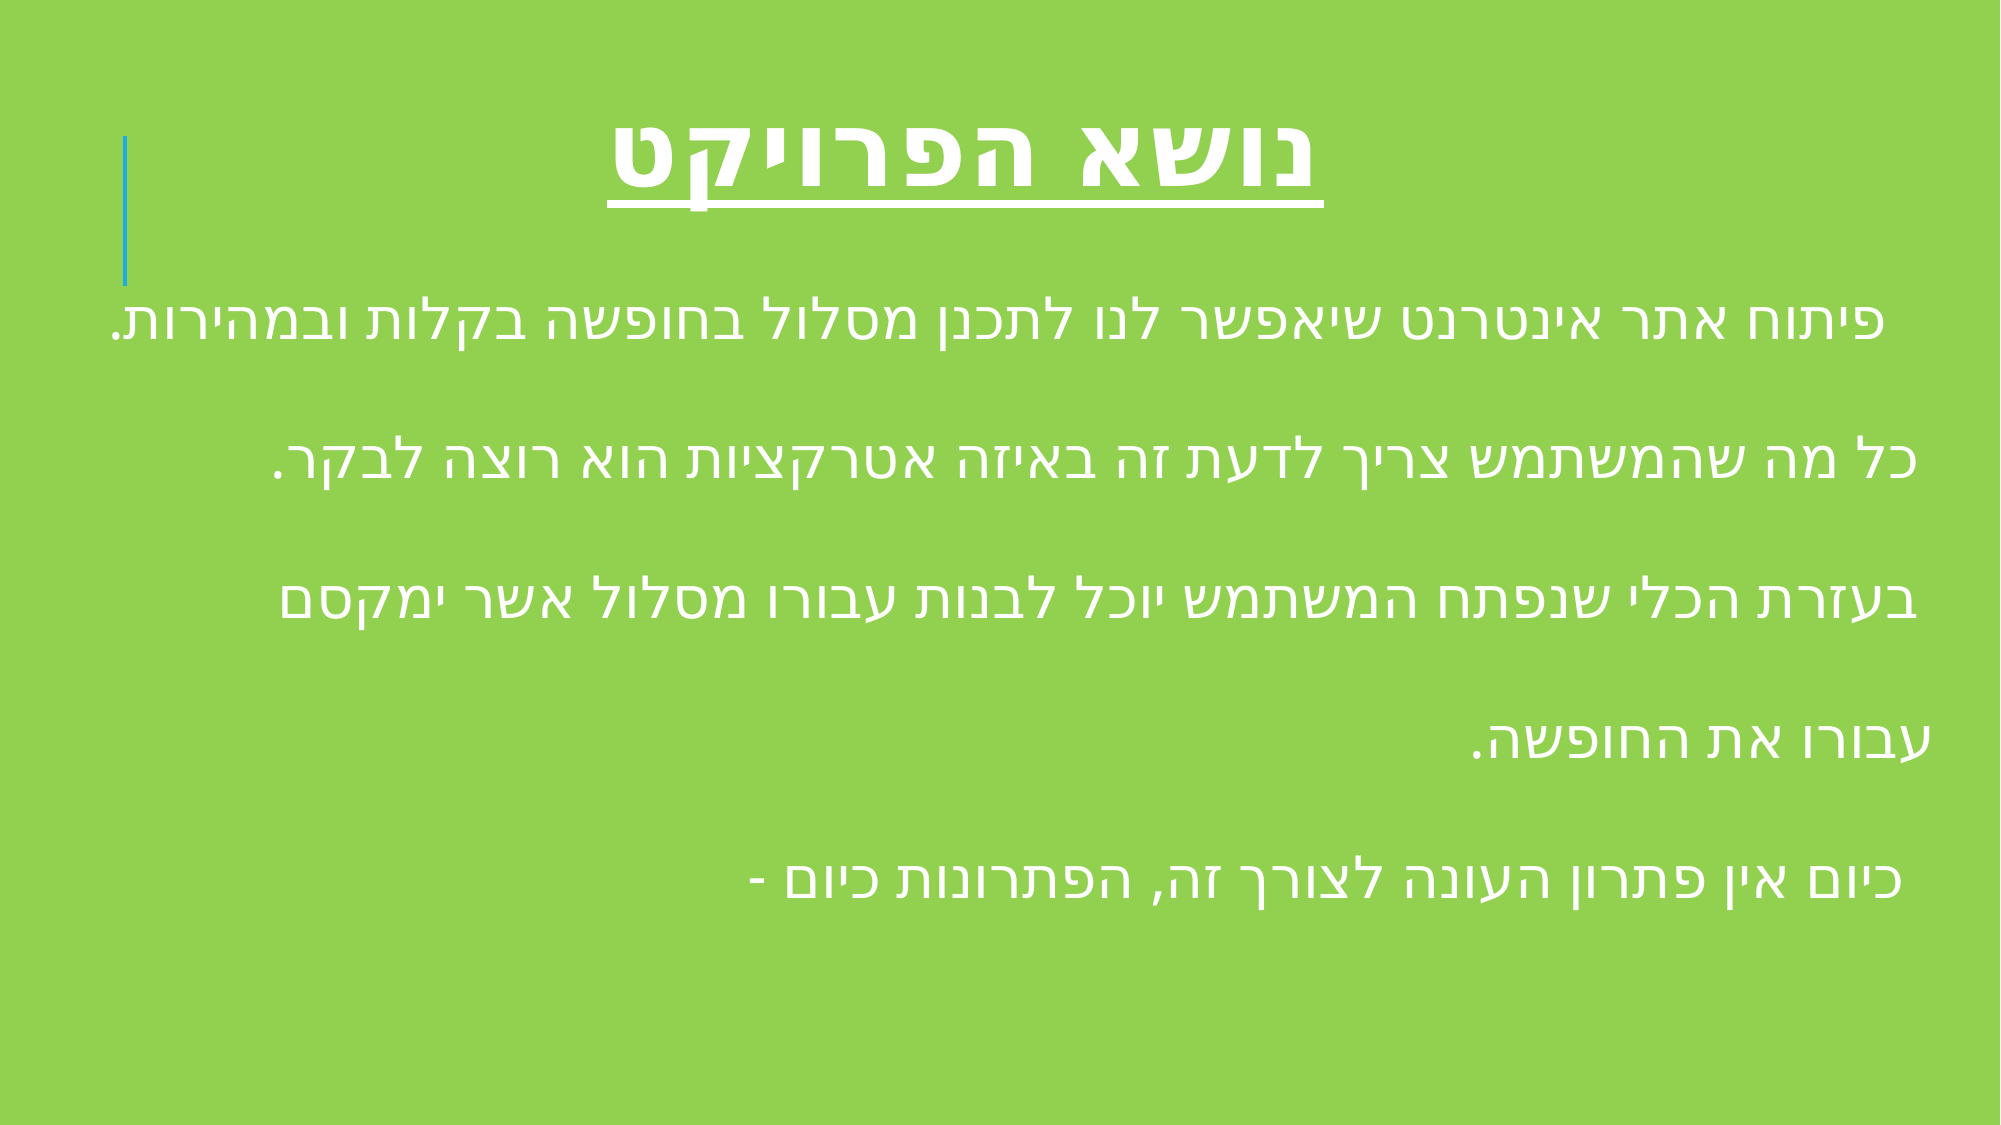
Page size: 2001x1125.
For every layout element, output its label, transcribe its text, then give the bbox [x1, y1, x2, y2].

title נושא הפרויקט [168, 96, 1763, 273]
text_box פיתוח אתר אינטרנט שיאפשר לנו לתכנן מסלול בחופשה בקלות ובמהירות. כל מה שהמשתמש צריך לדעת זה באיזה אטרקציות הוא רוצה לבקר. בעזרת הכלי שנפתח המשתמש יוכל לבנות עבורו מסלול אשר ימקסם עבורו את החופשה. כיום אין פתרון העונה לצורך זה, הפתרונות כיום - [46, 273, 1950, 1125]
